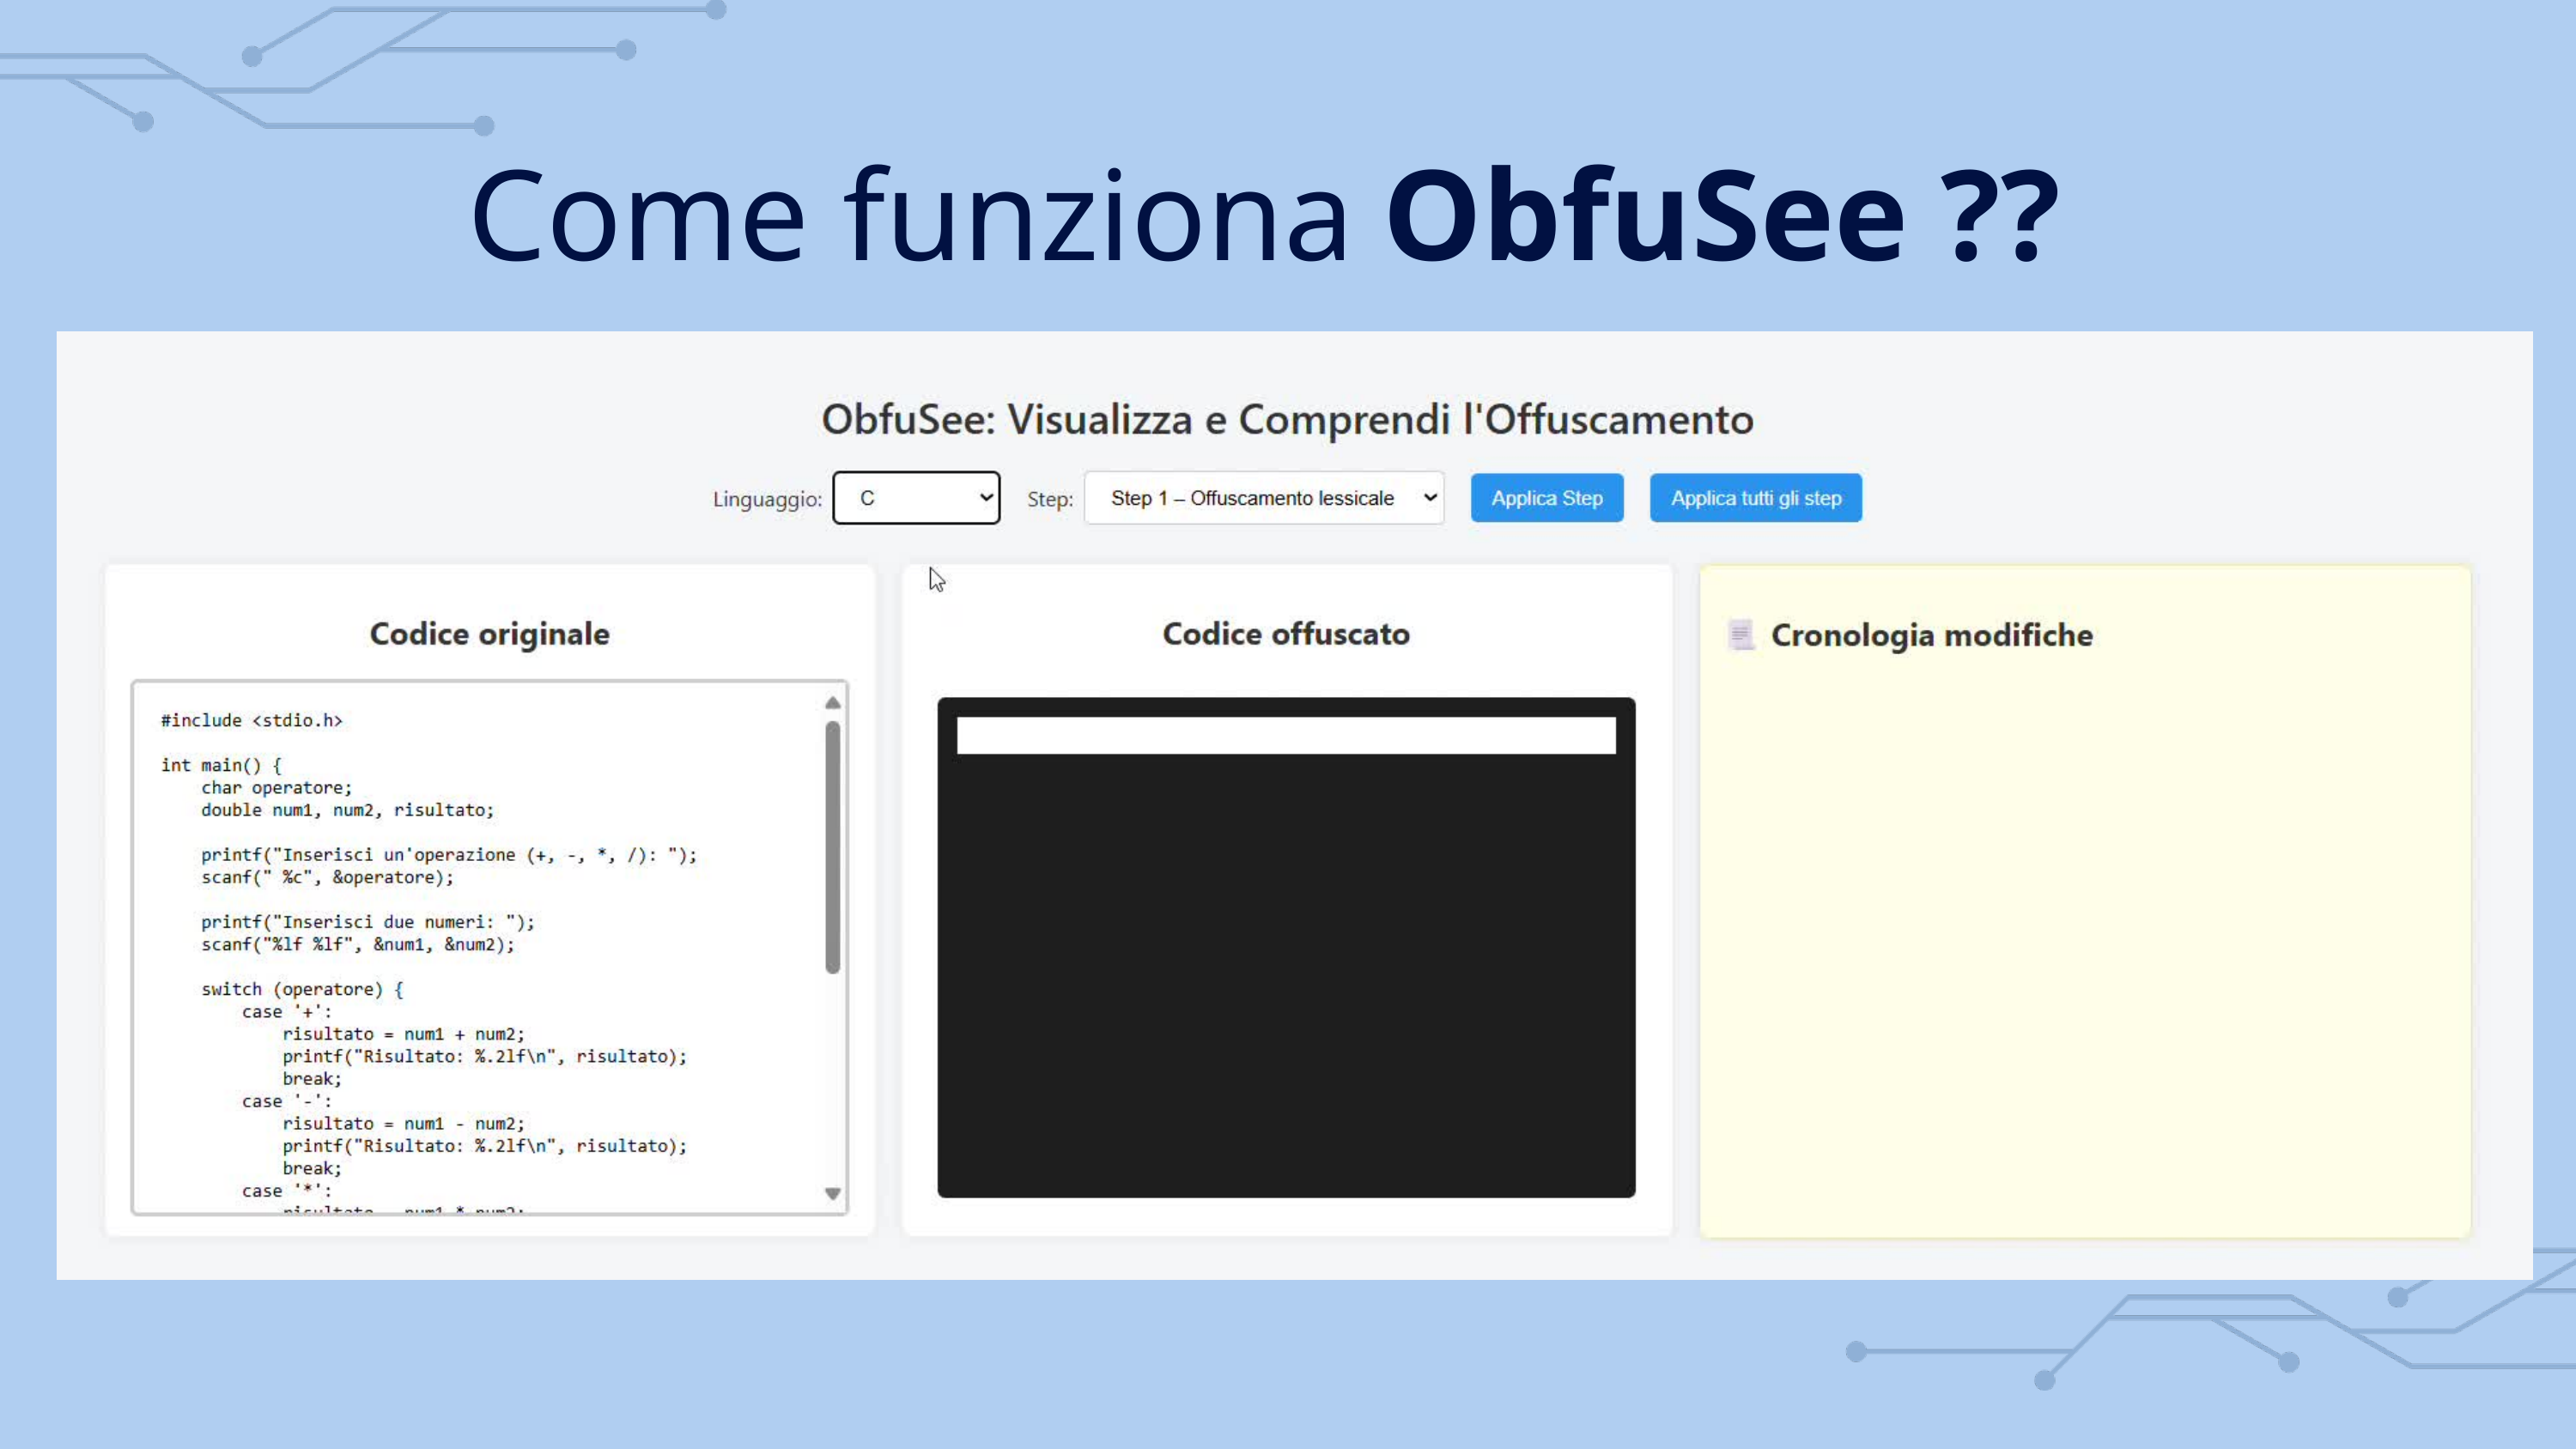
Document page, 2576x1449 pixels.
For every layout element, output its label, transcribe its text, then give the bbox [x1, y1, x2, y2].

text_box [0, 0, 729, 150]
text_box ObfuSee ?? [1427, 172, 2382, 286]
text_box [56, 330, 2535, 1281]
text_box [1844, 1240, 2576, 1391]
text_box Come funziona [467, 172, 1427, 286]
